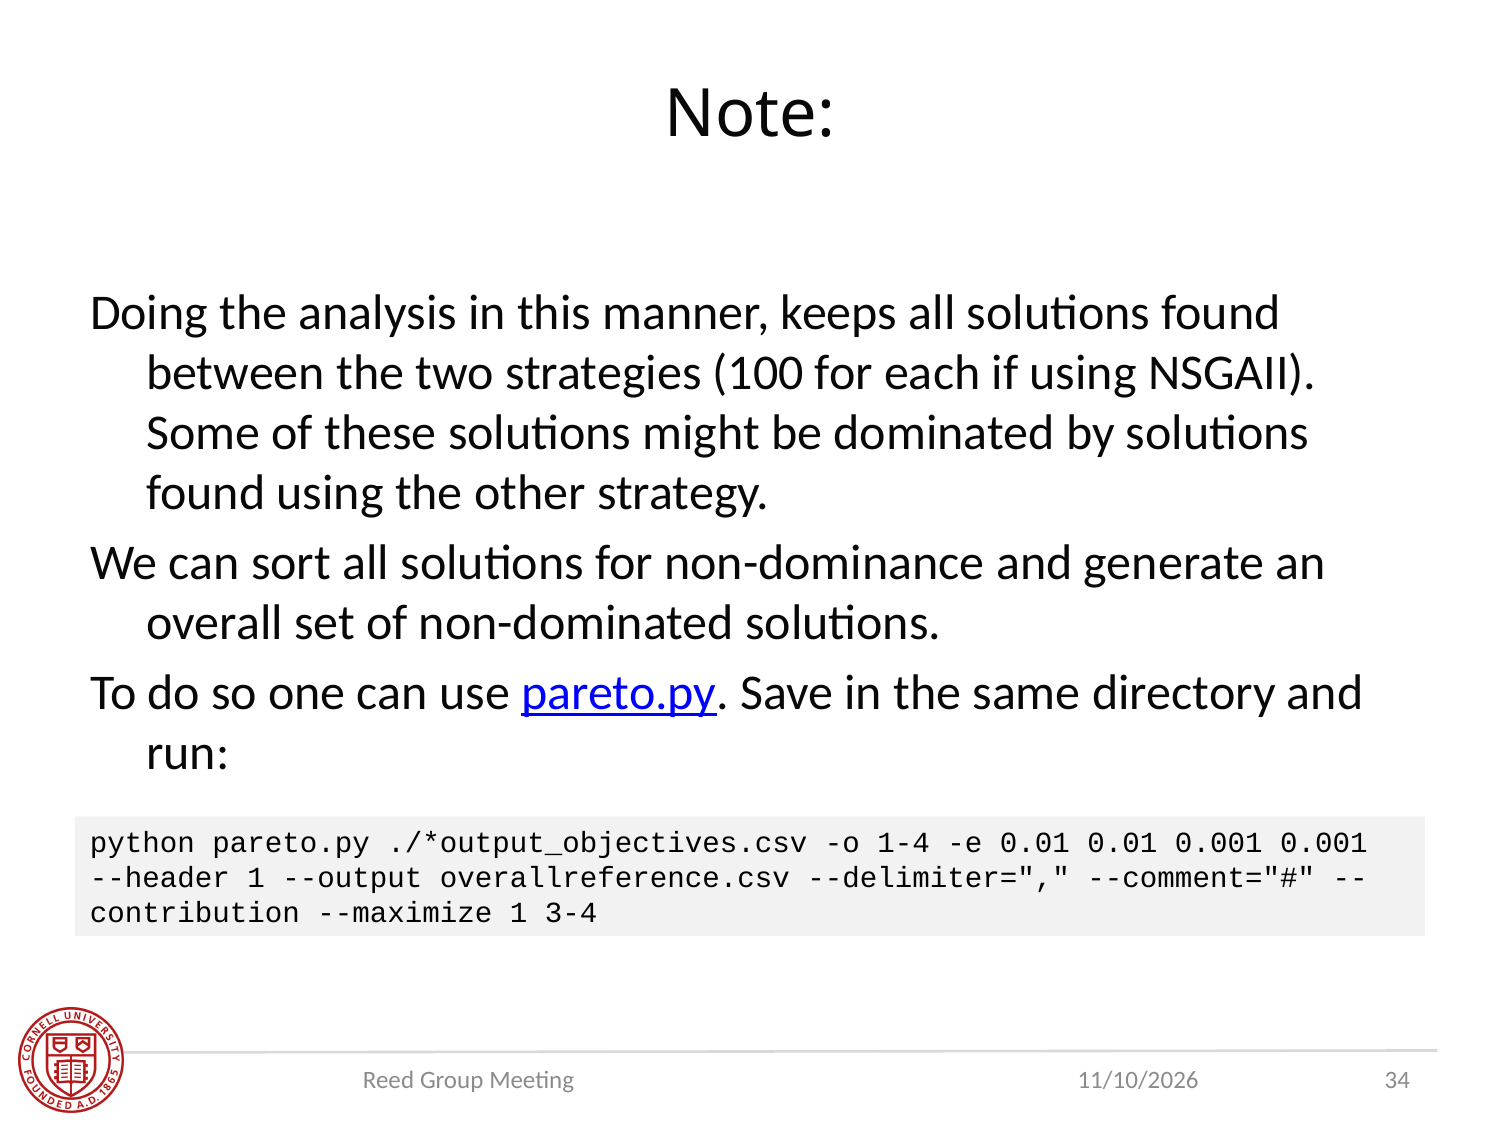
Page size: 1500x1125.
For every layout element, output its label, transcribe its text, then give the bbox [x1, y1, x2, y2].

title Note: [75, 45, 1425, 175]
list Doing the analysis in this manner, keeps all solutions found between the two strategies (100 for each if using NSGAII). Some of these solutions might be dominated by solutions found using the other strategy. We can sort all solutions for non-dominance and generate an overall set of non-dominated solutions. To do so one can use pareto.py. Save in the same directory and run: [75, 272, 1425, 816]
picture [18, 1007, 124, 1113]
footer Reed Group Meeting [300, 1056, 638, 1100]
text_box python pareto.py ./*output_objectives.csv -o 1-4 -e 0.01 0.01 0.001 0.001 --header 1 --output overallreference.csv --delimiter="," --comment="#" --contribution --maximize 1 3-4 [74, 816, 1425, 936]
slide_number 34 [1237, 1056, 1425, 1100]
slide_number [1062, 1056, 1225, 1100]
